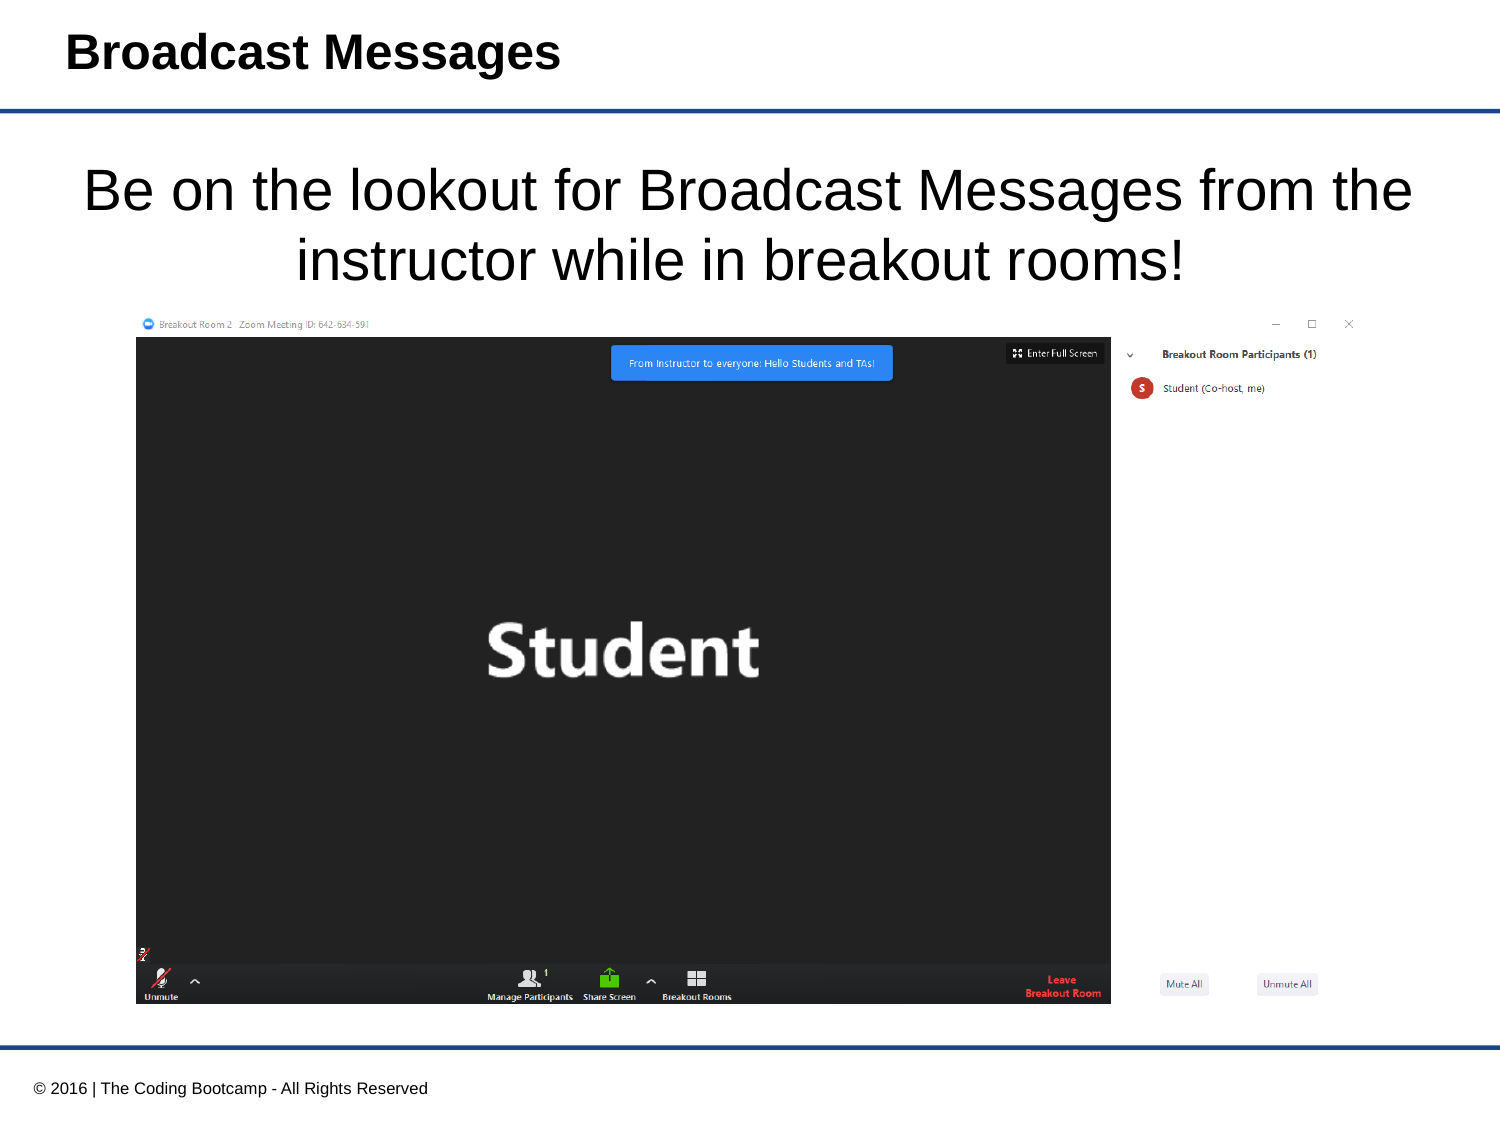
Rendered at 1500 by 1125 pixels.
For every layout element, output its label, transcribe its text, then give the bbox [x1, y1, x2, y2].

text_box Be on the lookout for Broadcast Messages from the instructor while in breakout rooms! [9, 137, 1490, 378]
picture [135, 313, 1364, 1005]
title Broadcast Messages [49, 0, 948, 108]
